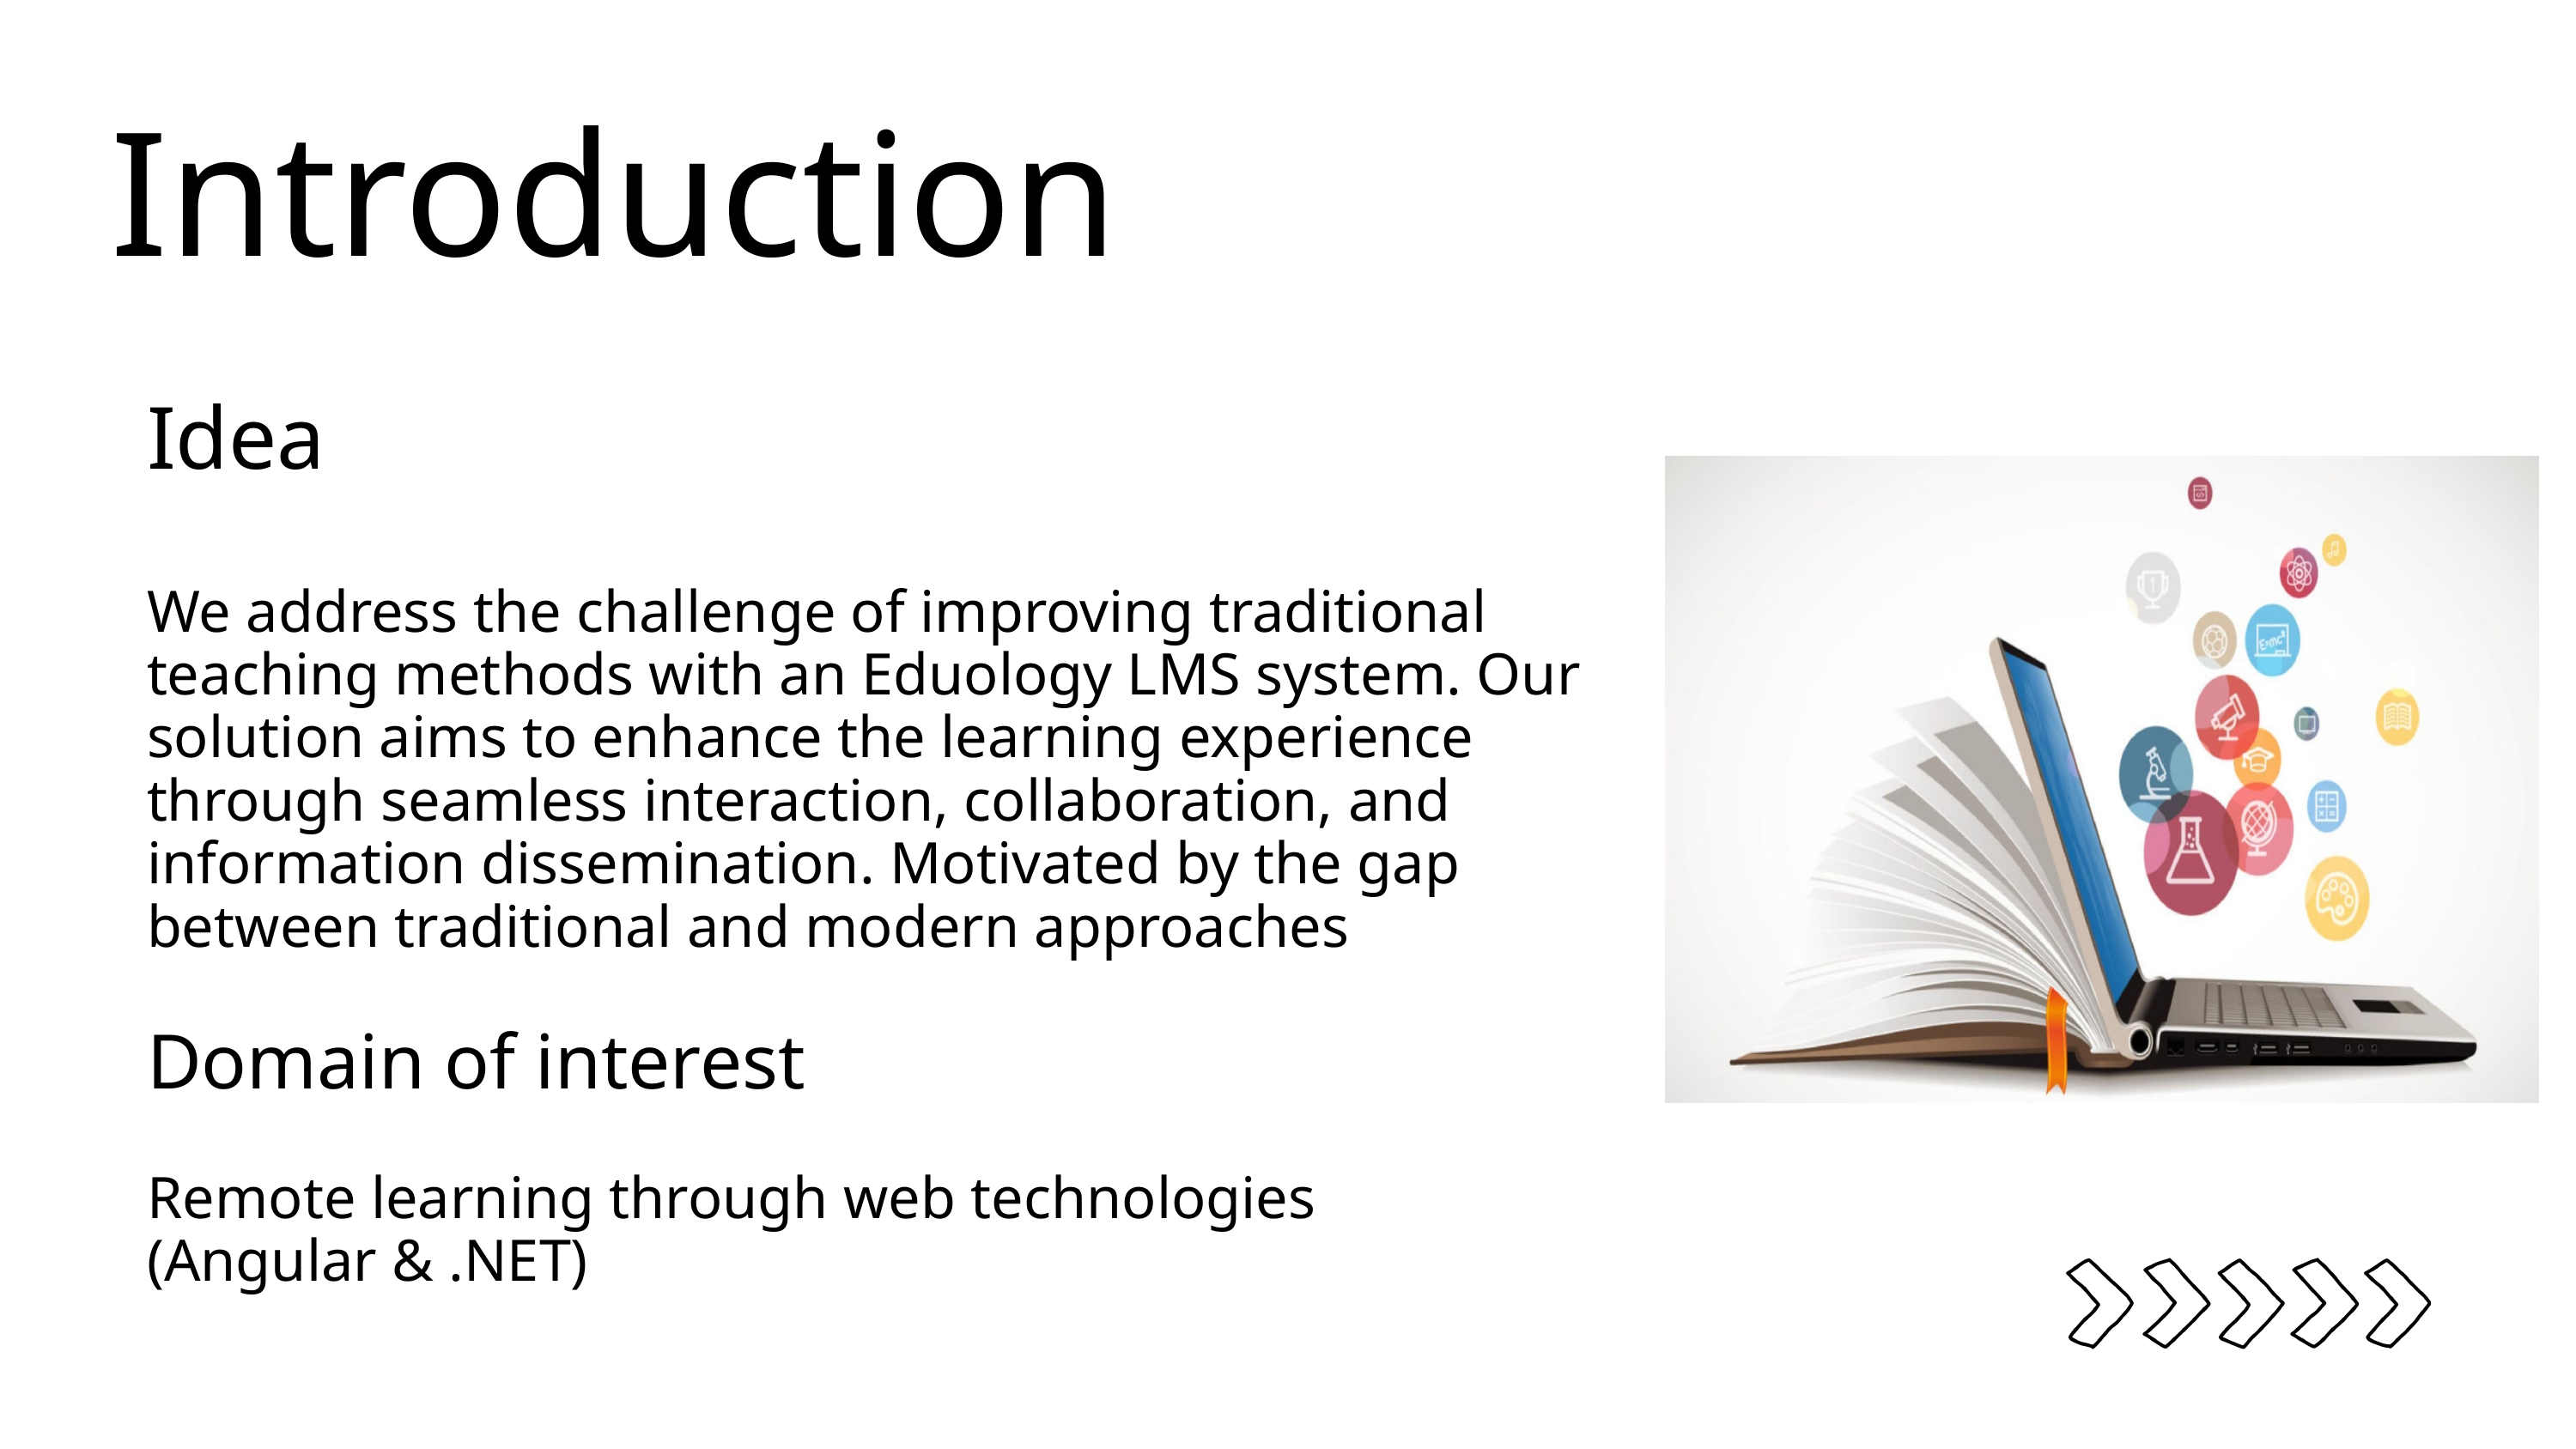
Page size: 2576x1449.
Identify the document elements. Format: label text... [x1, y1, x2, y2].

text_box [2065, 1258, 2432, 1349]
picture [1664, 455, 2539, 1104]
text_box Introduction [110, 101, 1629, 291]
text_box Idea We address the challenge of improving traditional teaching methods with an Eduology LMS system. Our solution aims to enhance the learning experience through seamless interaction, collaboration, and information dissemination. Motivated by the gap between traditional and modern approaches Domain of interest Remote learning through web technologies (Angular & .NET) [147, 391, 1666, 1419]
